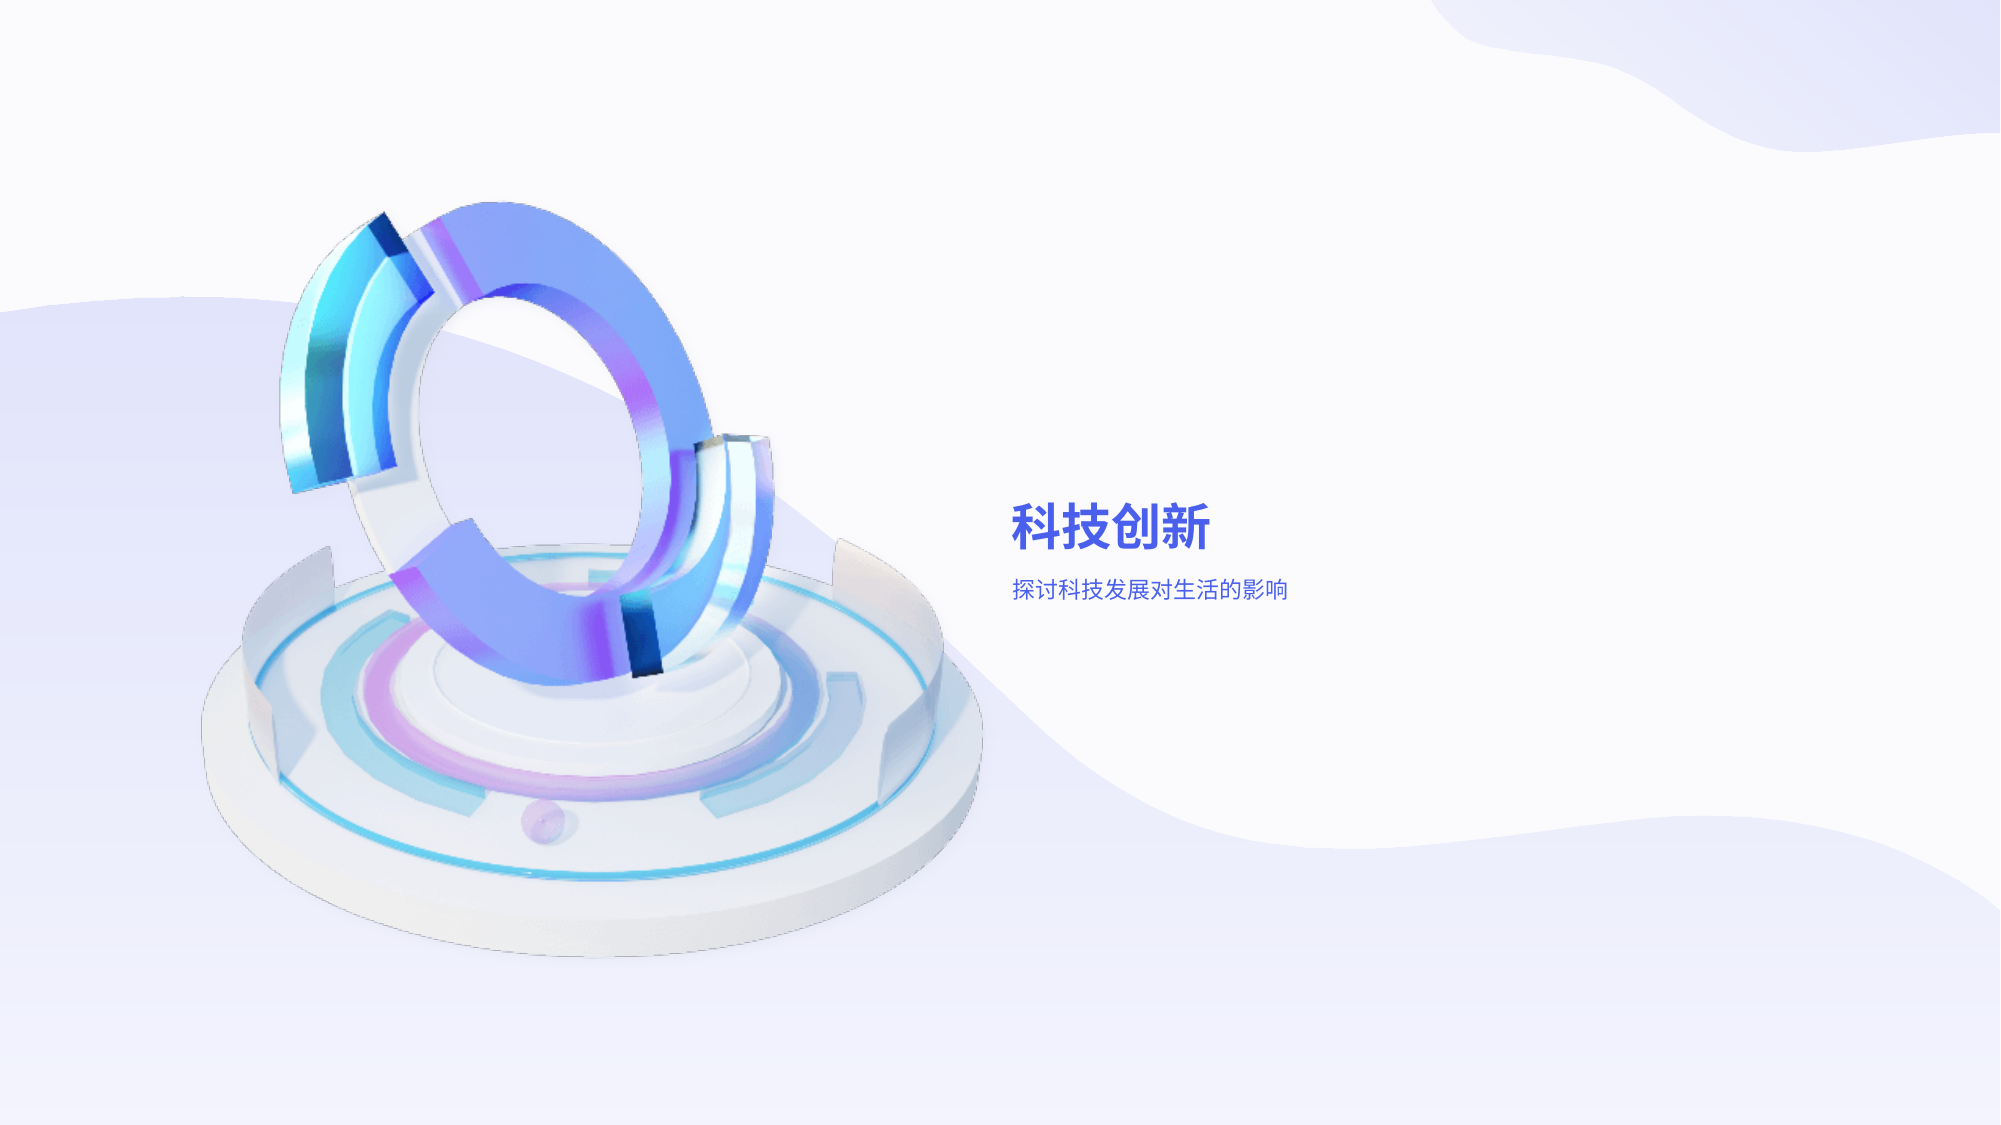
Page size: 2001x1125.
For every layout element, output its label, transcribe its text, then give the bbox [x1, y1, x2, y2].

list 探讨科技发展对生活的影响 [997, 562, 1890, 648]
title 科技创新 [996, 400, 1889, 563]
picture [108, 118, 1019, 1029]
